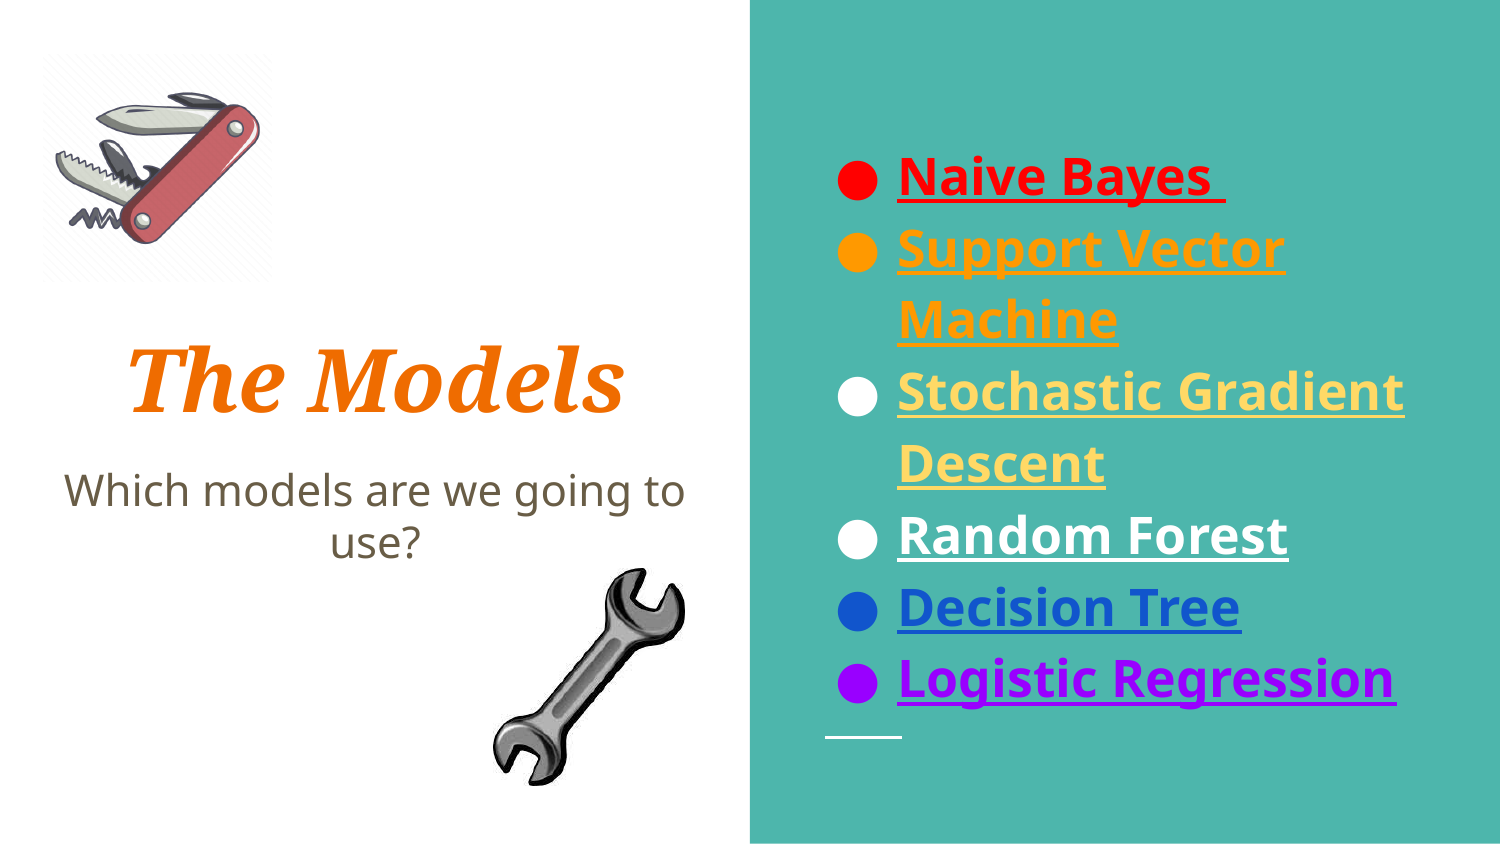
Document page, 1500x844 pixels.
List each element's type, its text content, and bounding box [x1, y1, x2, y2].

subtitle Which models are we going to use? [43, 447, 708, 650]
picture [492, 568, 685, 786]
picture [43, 53, 272, 283]
list Naive Bayes Support Vector Machine Stochastic Gradient Descent Random Forest Decision Tree Logistic Regression [810, 118, 1440, 725]
title The Models [43, 170, 708, 446]
